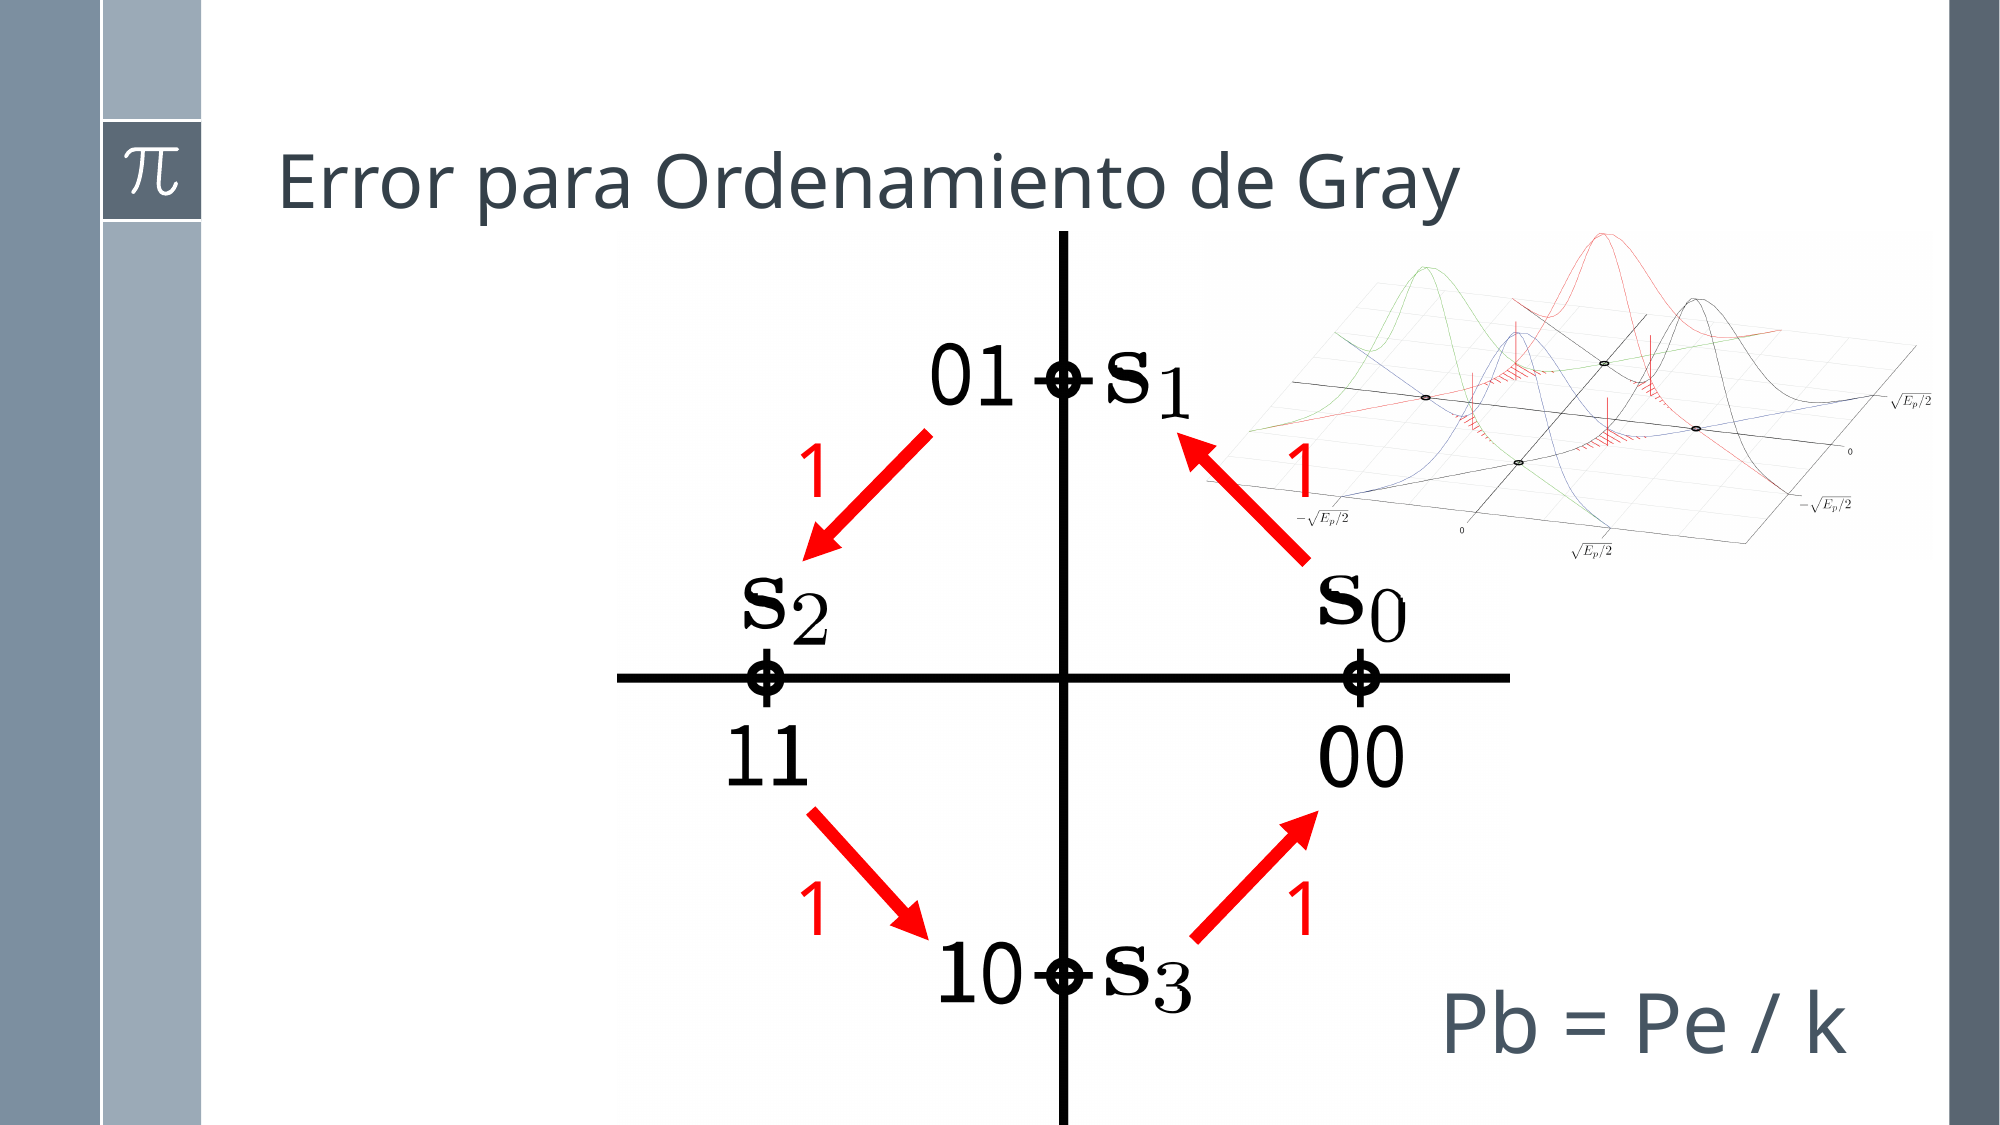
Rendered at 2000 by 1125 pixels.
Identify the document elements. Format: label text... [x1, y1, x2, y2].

picture [617, 231, 1933, 1125]
text_box Pb = Pe / k [1510, 963, 2000, 1078]
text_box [1176, 432, 1307, 563]
title Error para Ordenamiento de Gray [261, 29, 1867, 233]
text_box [810, 810, 929, 941]
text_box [1193, 810, 1319, 941]
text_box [802, 432, 929, 562]
